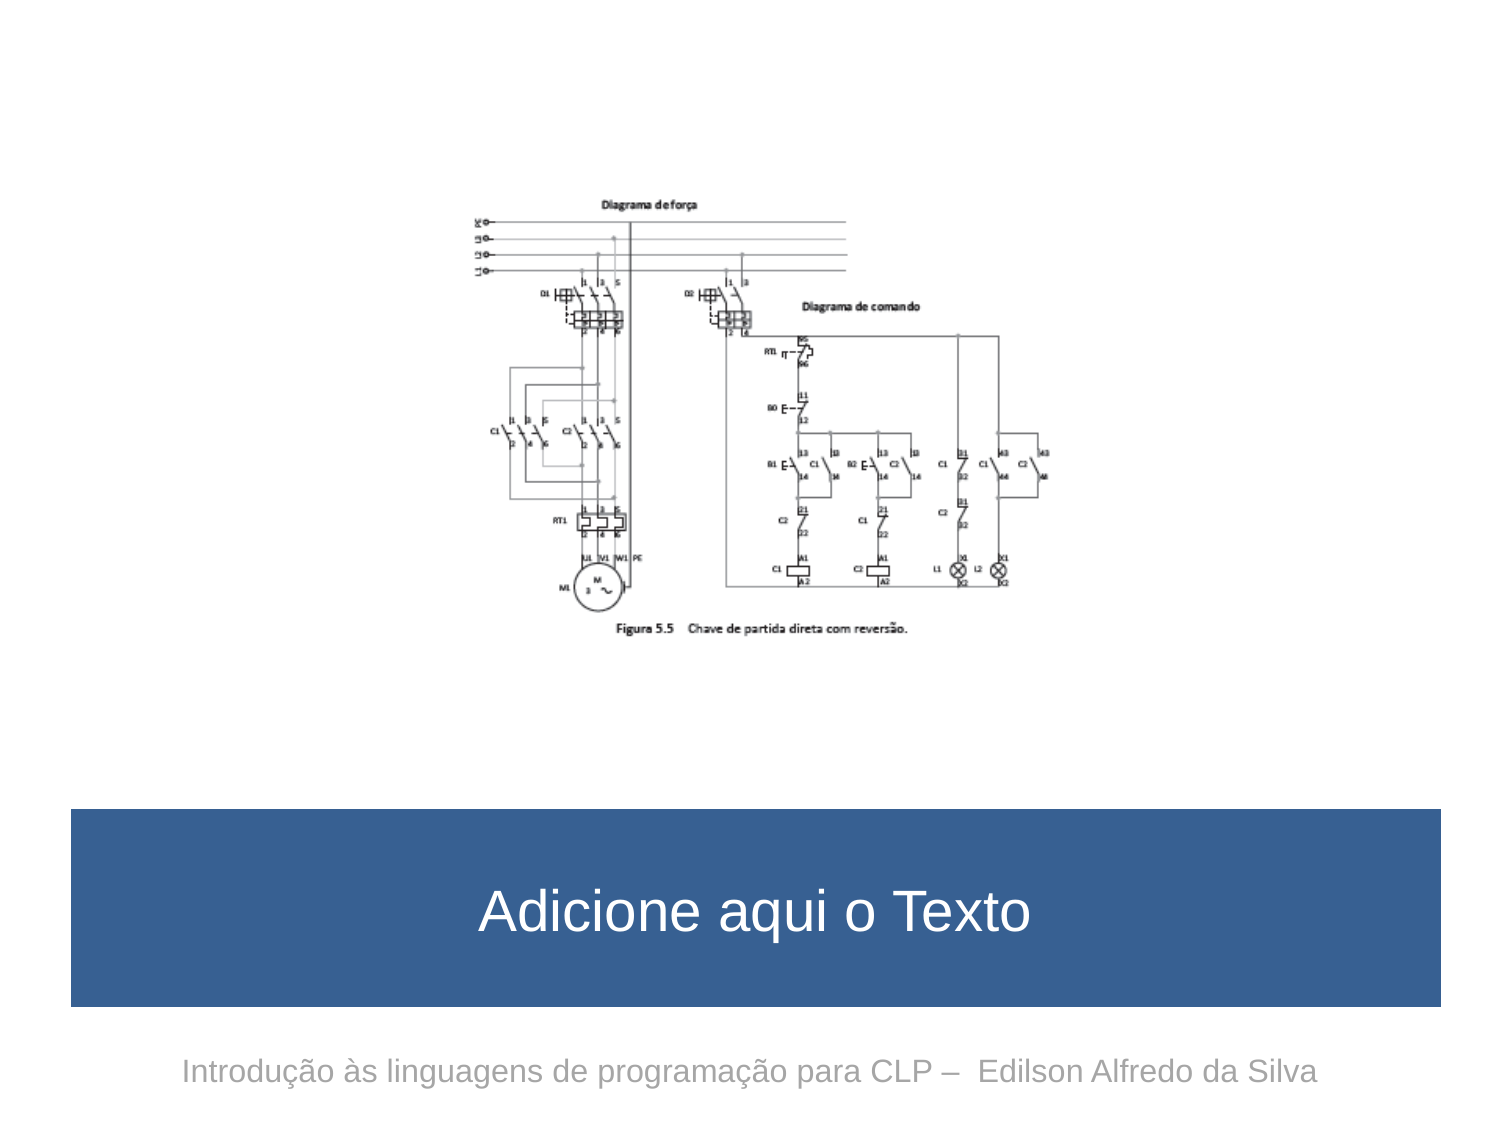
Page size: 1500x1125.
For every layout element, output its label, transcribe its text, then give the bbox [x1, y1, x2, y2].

footer Introdução às linguagens de programação para CLP – Edilson Alfredo da Silva [0, 1042, 1500, 1103]
text_box Adicione aqui o Texto [70, 808, 1442, 1008]
picture [436, 184, 1064, 652]
